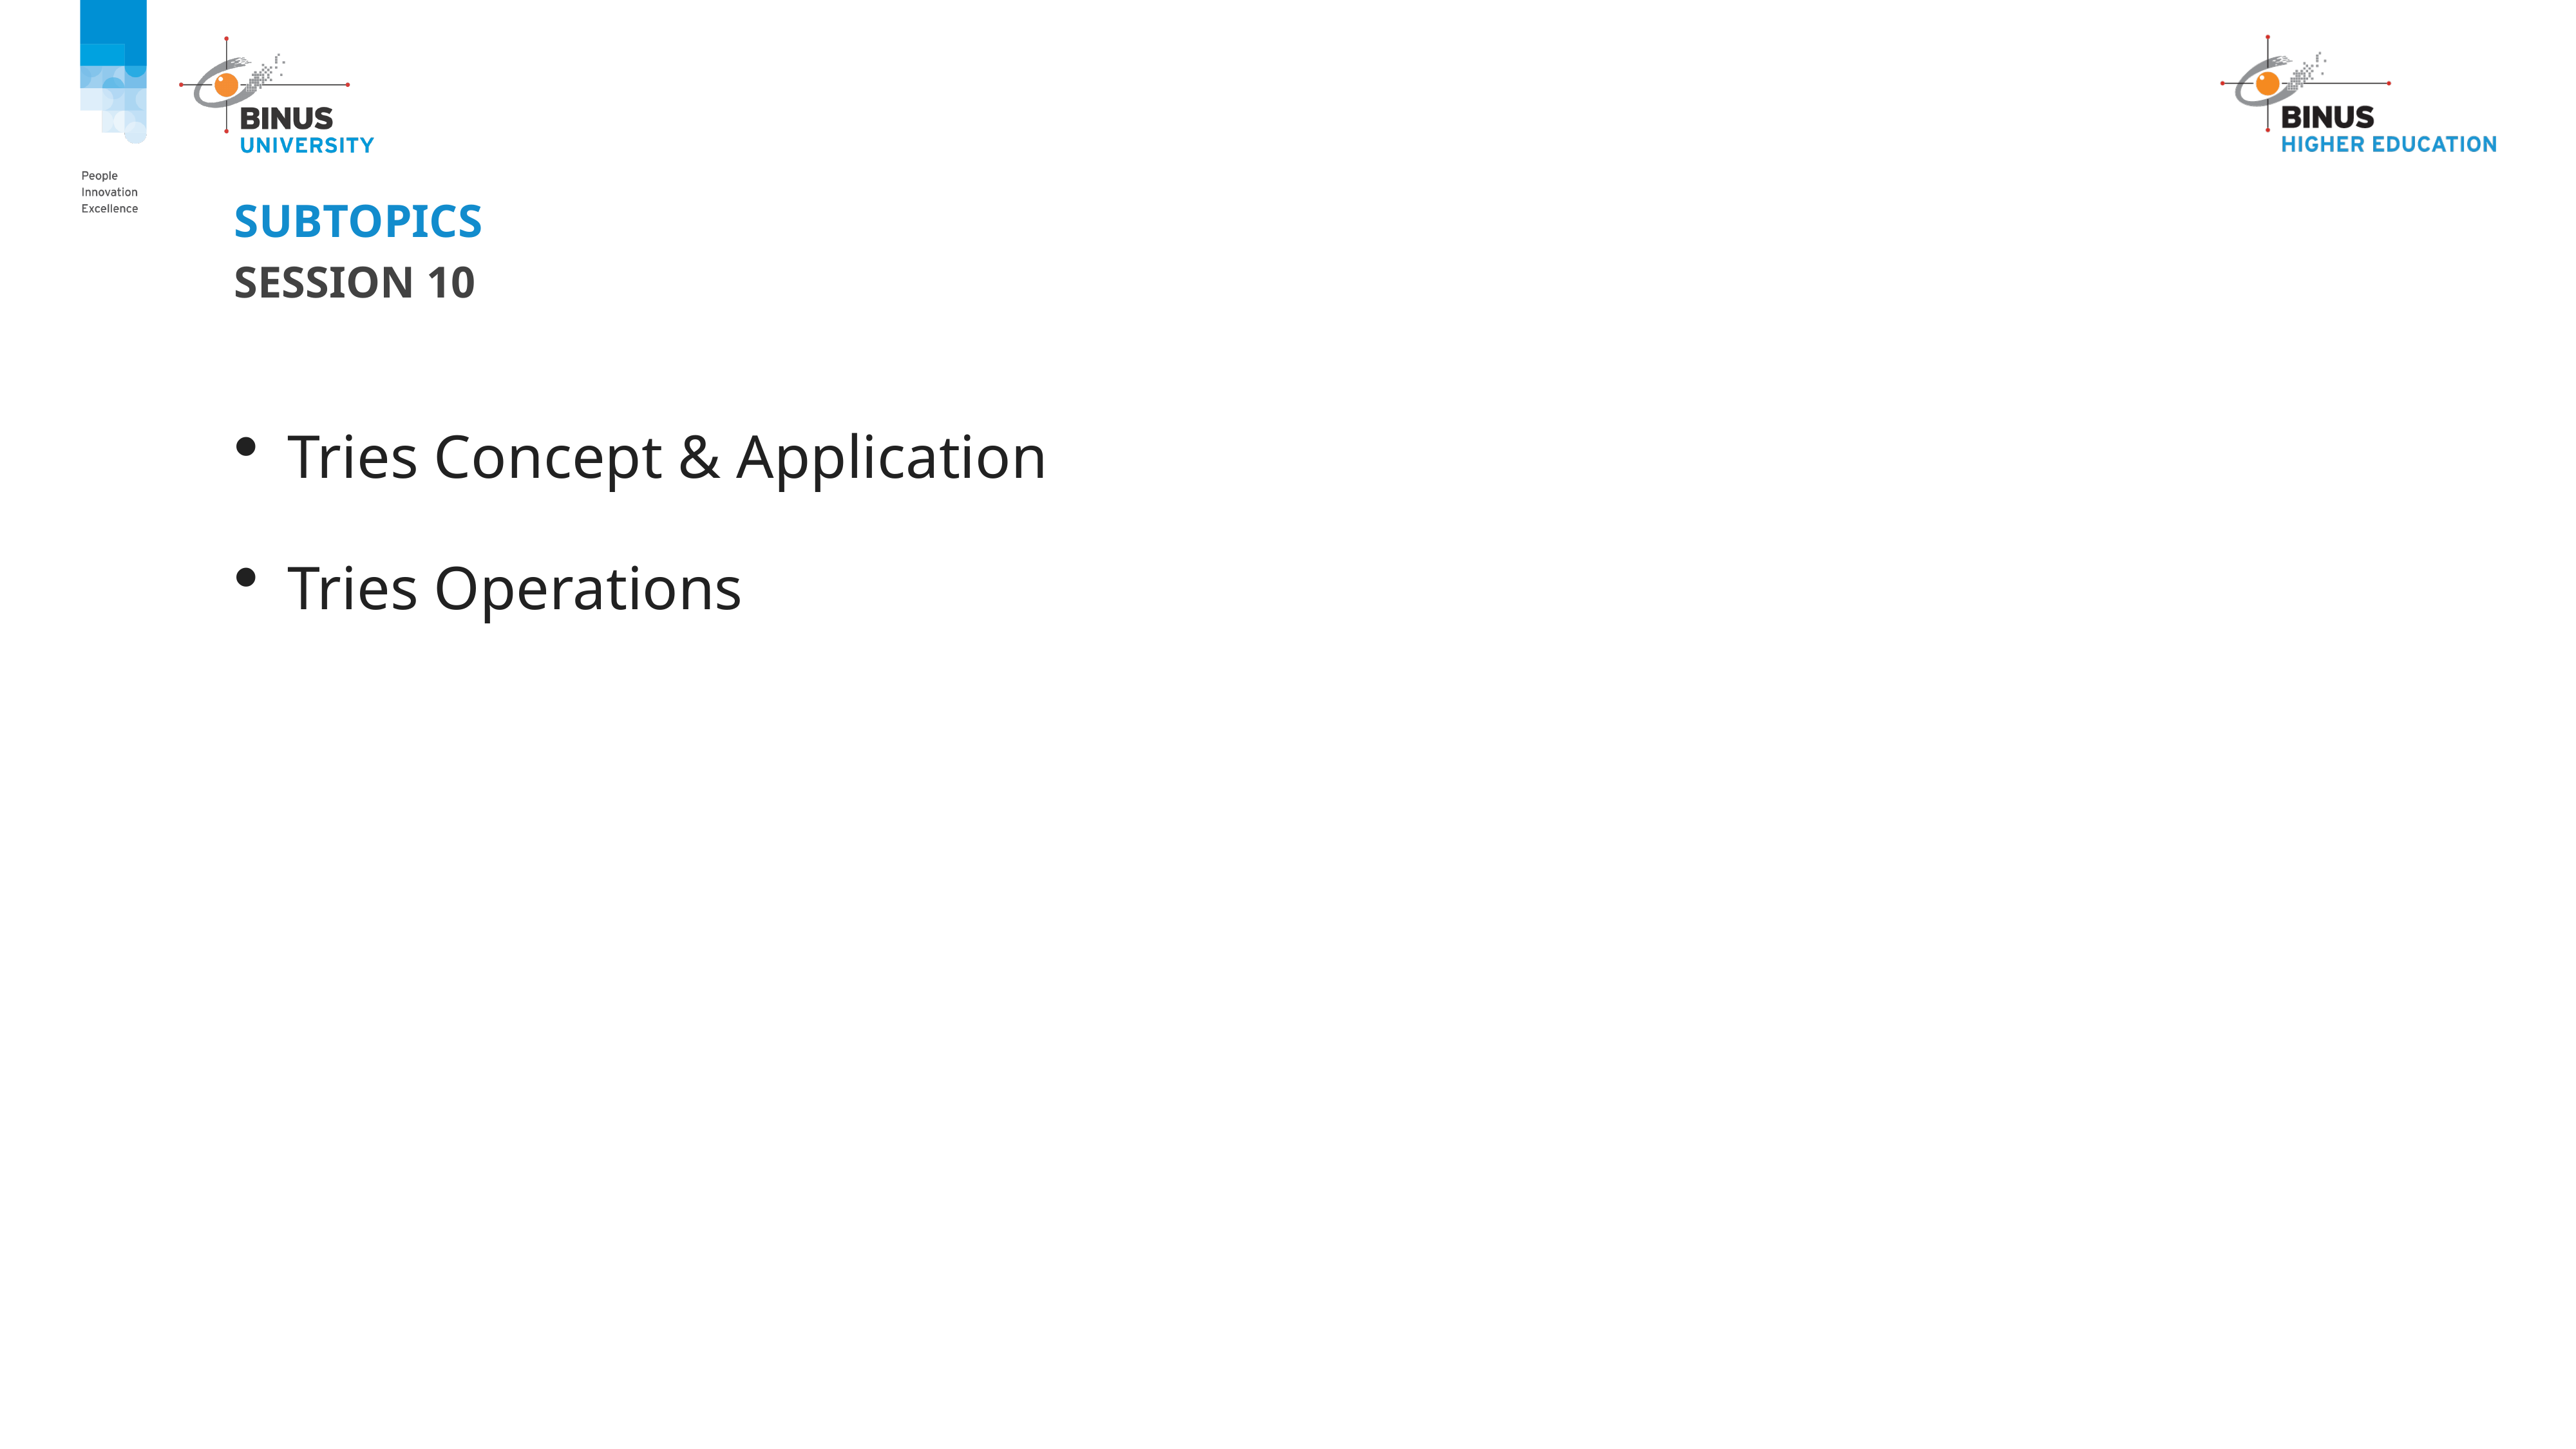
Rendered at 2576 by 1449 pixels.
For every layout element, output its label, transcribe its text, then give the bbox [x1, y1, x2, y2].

picture [2199, 0, 2496, 156]
picture [81, 146, 146, 213]
picture [80, 66, 147, 144]
list Session 10 [228, 255, 1262, 341]
list Tries Concept & Application Tries Operations [228, 413, 2273, 1252]
picture [174, 25, 374, 161]
title Subtopics [228, 197, 1784, 252]
